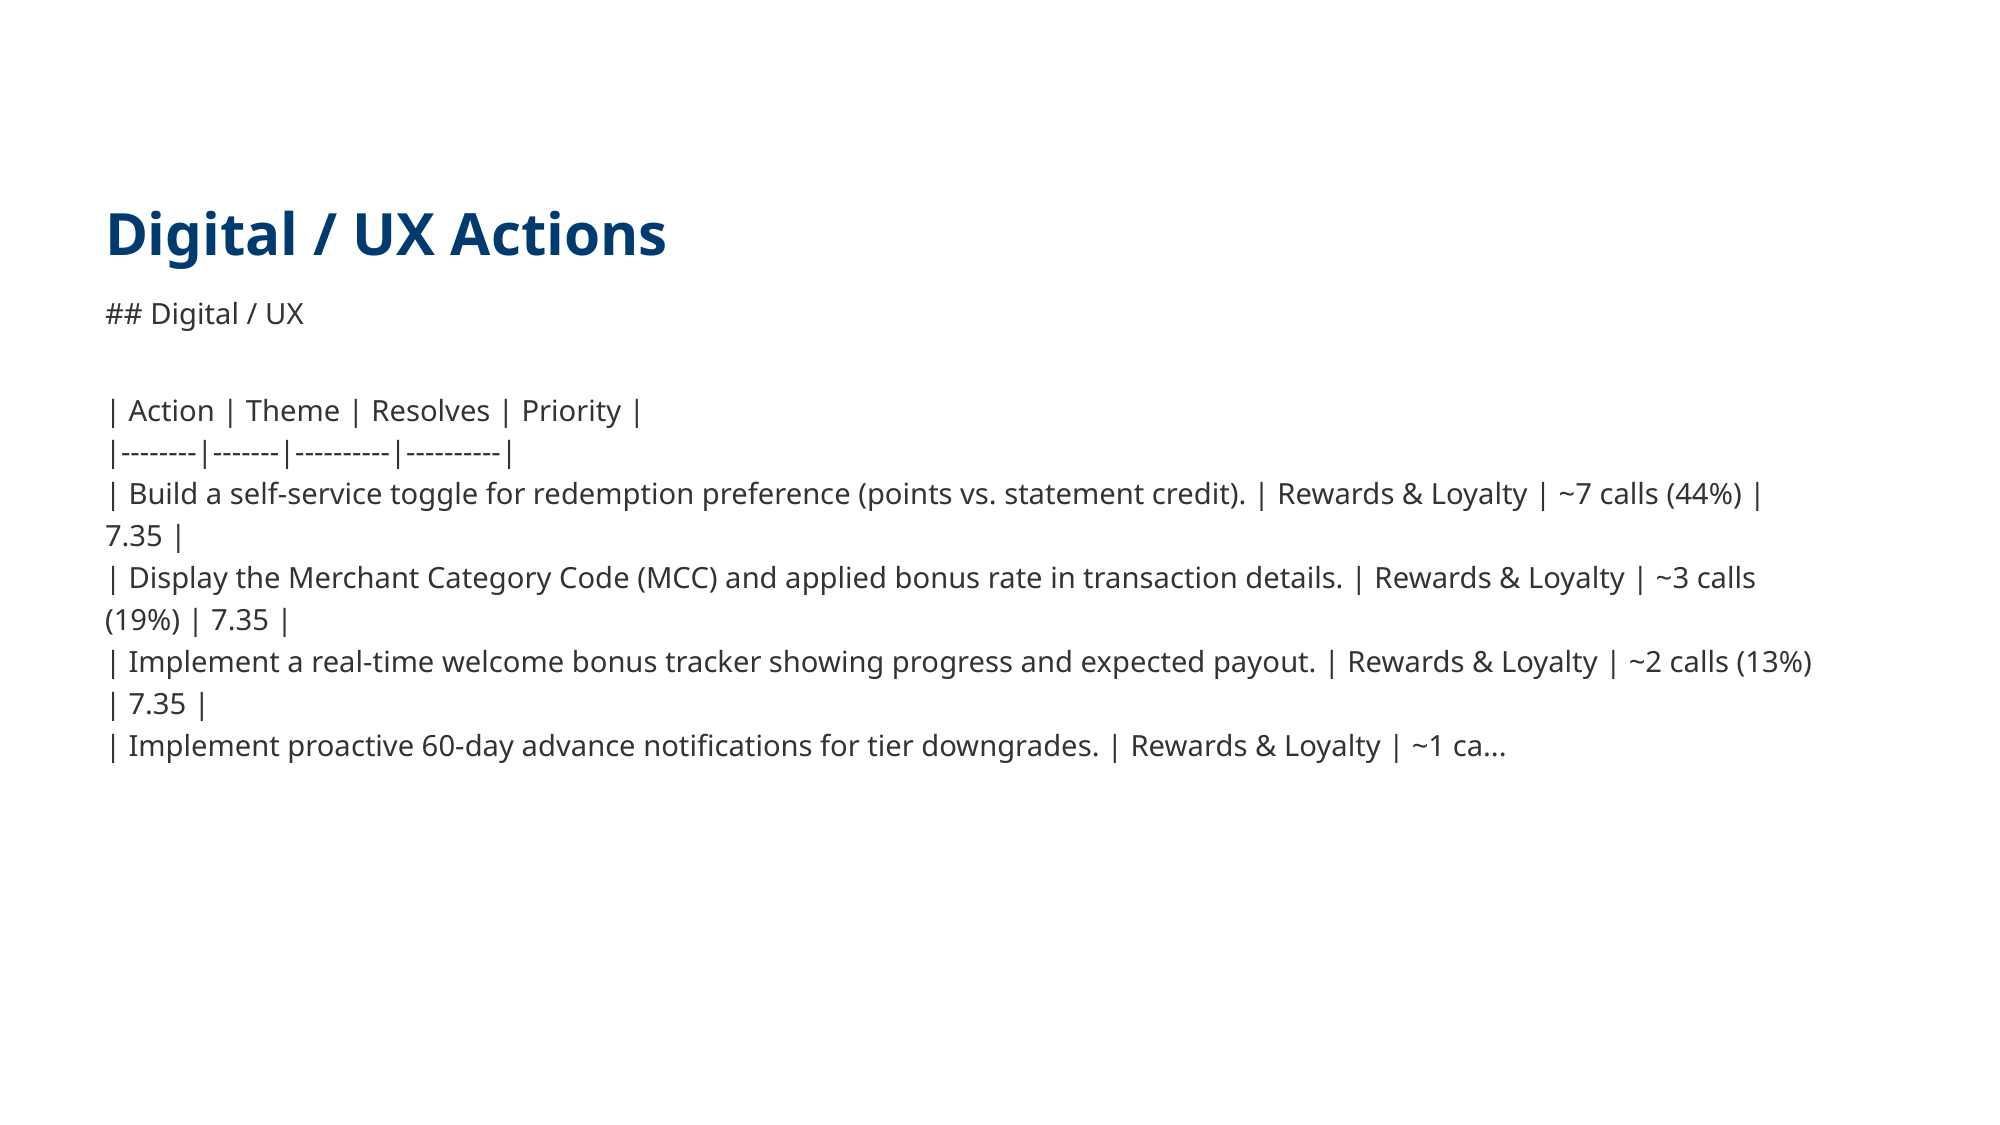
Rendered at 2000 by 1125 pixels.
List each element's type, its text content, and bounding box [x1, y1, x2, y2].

list ## Digital / UX | Action | Theme | Resolves | Priority | |--------|-------|----------|----------| | Build a self-service toggle for redemption preference (points vs. statement credit). | Rewards & Loyalty | ~7 calls (44%) | 7.35 | | Display the Merchant Category Code (MCC) and applied bonus rate in transaction details. | Rewards & Loyalty | ~3 calls (19%) | 7.35 | | Implement a real-time welcome bonus tracker showing progress and expected payout. | Rewards & Loyalty | ~2 calls (13%) | 7.35 | | Implement proactive 60-day advance notifications for tier downgrades. | Rewards & Loyalty | ~1 ca... [90, 281, 1838, 1035]
title Digital / UX Actions [90, 90, 1838, 276]
